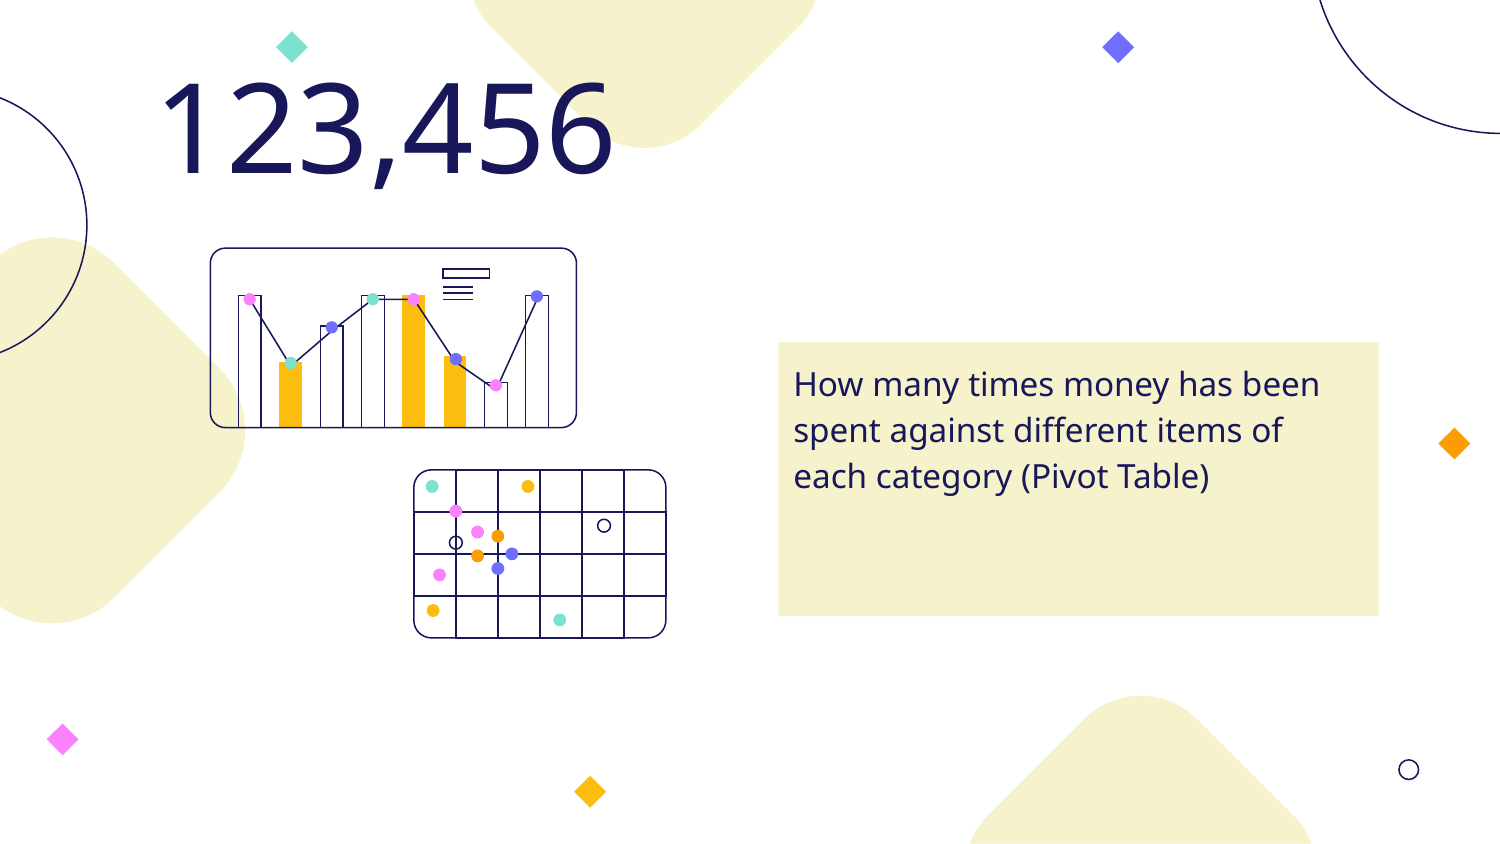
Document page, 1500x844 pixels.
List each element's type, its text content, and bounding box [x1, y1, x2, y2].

text_box How many times money has been spent against different items of each category (Pivot Table) [778, 342, 1379, 617]
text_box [210, 247, 577, 428]
title 123,456 [139, 40, 648, 208]
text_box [413, 469, 667, 639]
